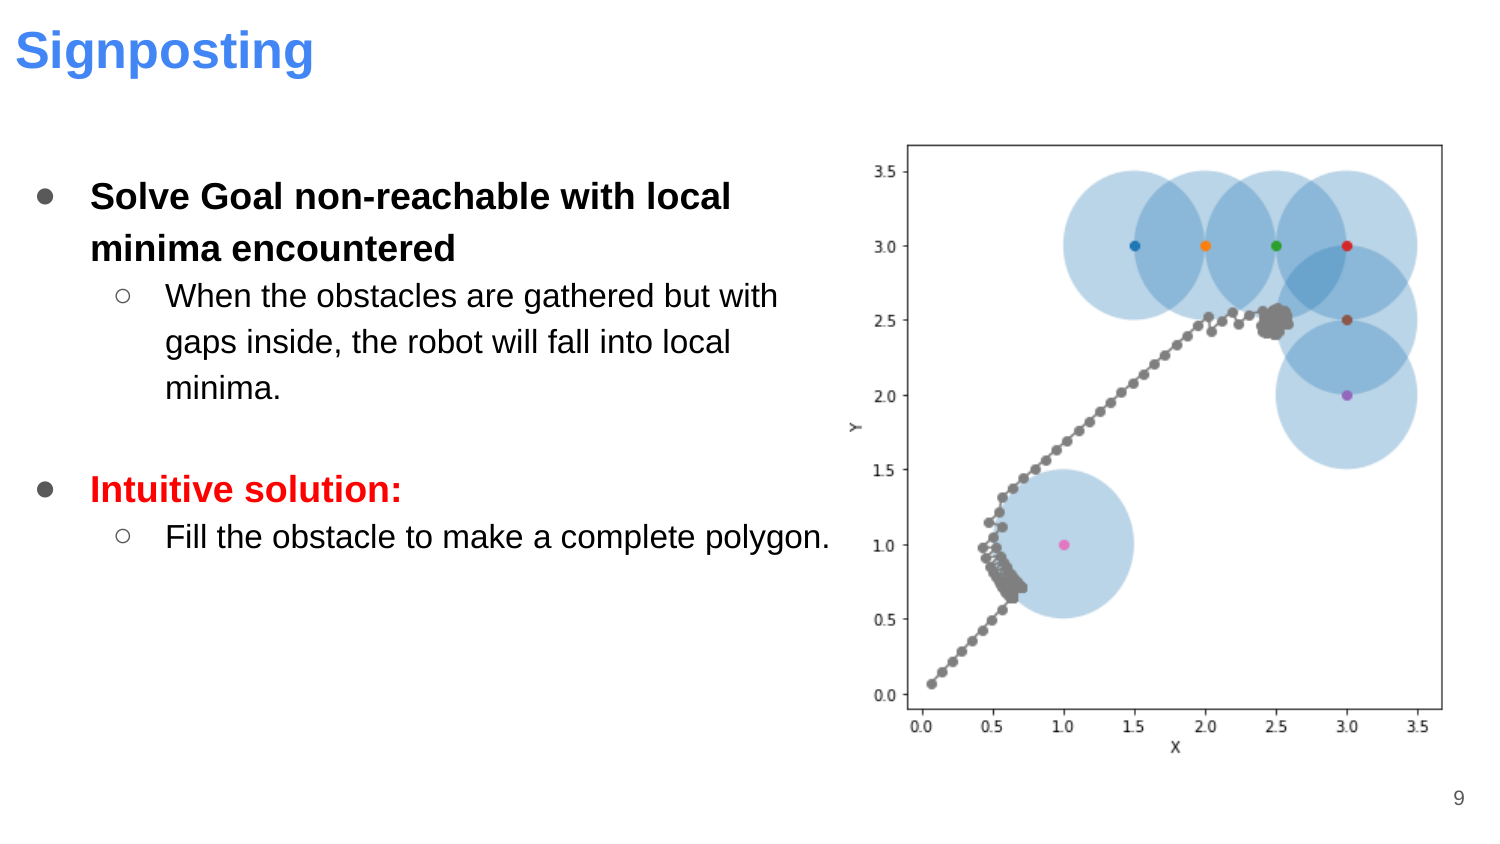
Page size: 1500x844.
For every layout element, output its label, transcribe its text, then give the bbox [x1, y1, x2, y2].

list Solve Goal non-reachable with local minima encountered When the obstacles are gathered but with gaps inside, the robot will fall into local minima. Intuitive solution: Fill the obstacle to make a complete polygon. [0, 150, 836, 694]
slide_number 9 [1389, 764, 1480, 830]
picture [841, 136, 1453, 766]
text_box Signposting [0, 0, 678, 95]
